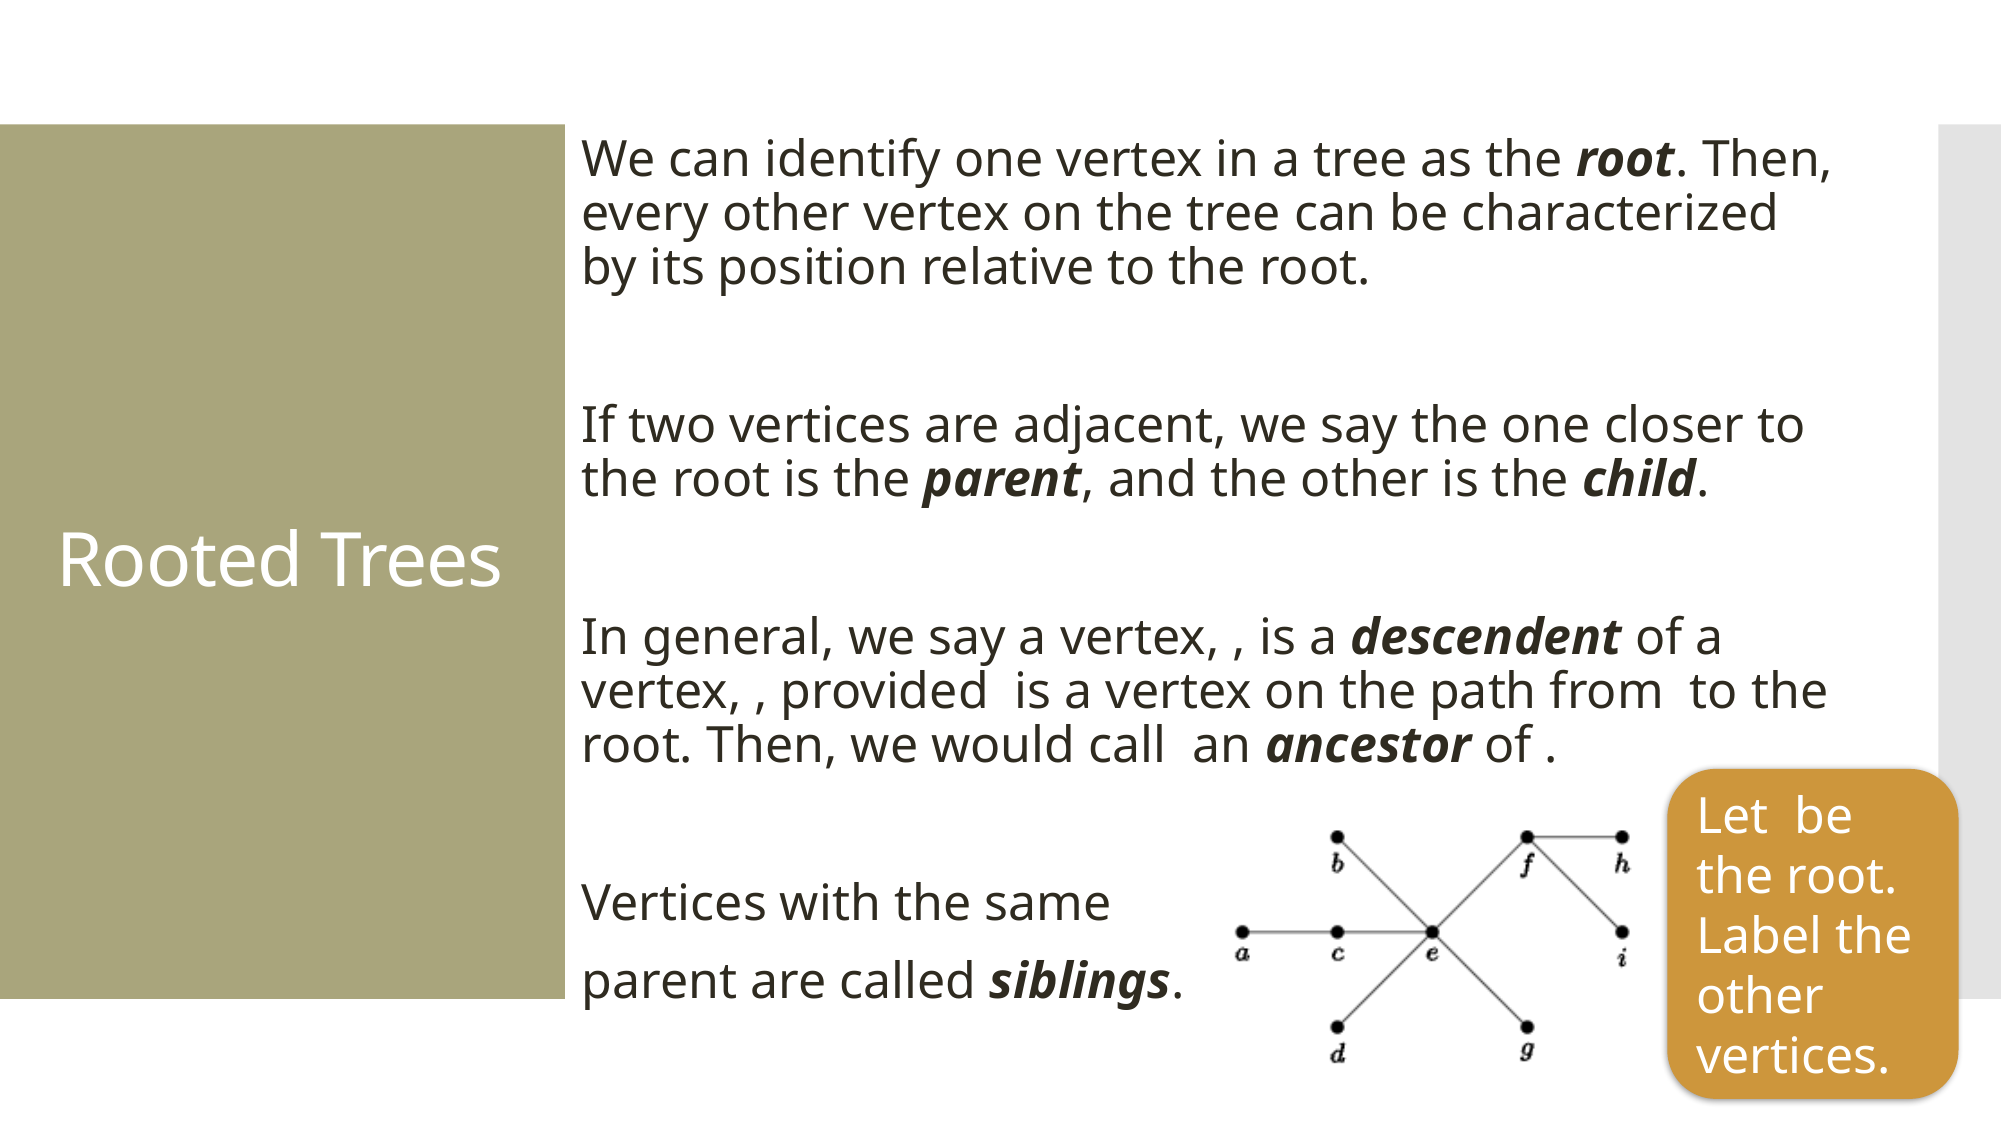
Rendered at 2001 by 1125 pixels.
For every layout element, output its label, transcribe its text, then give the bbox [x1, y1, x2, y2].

picture [1214, 779, 1682, 1100]
title Rooted Trees [41, 184, 525, 940]
